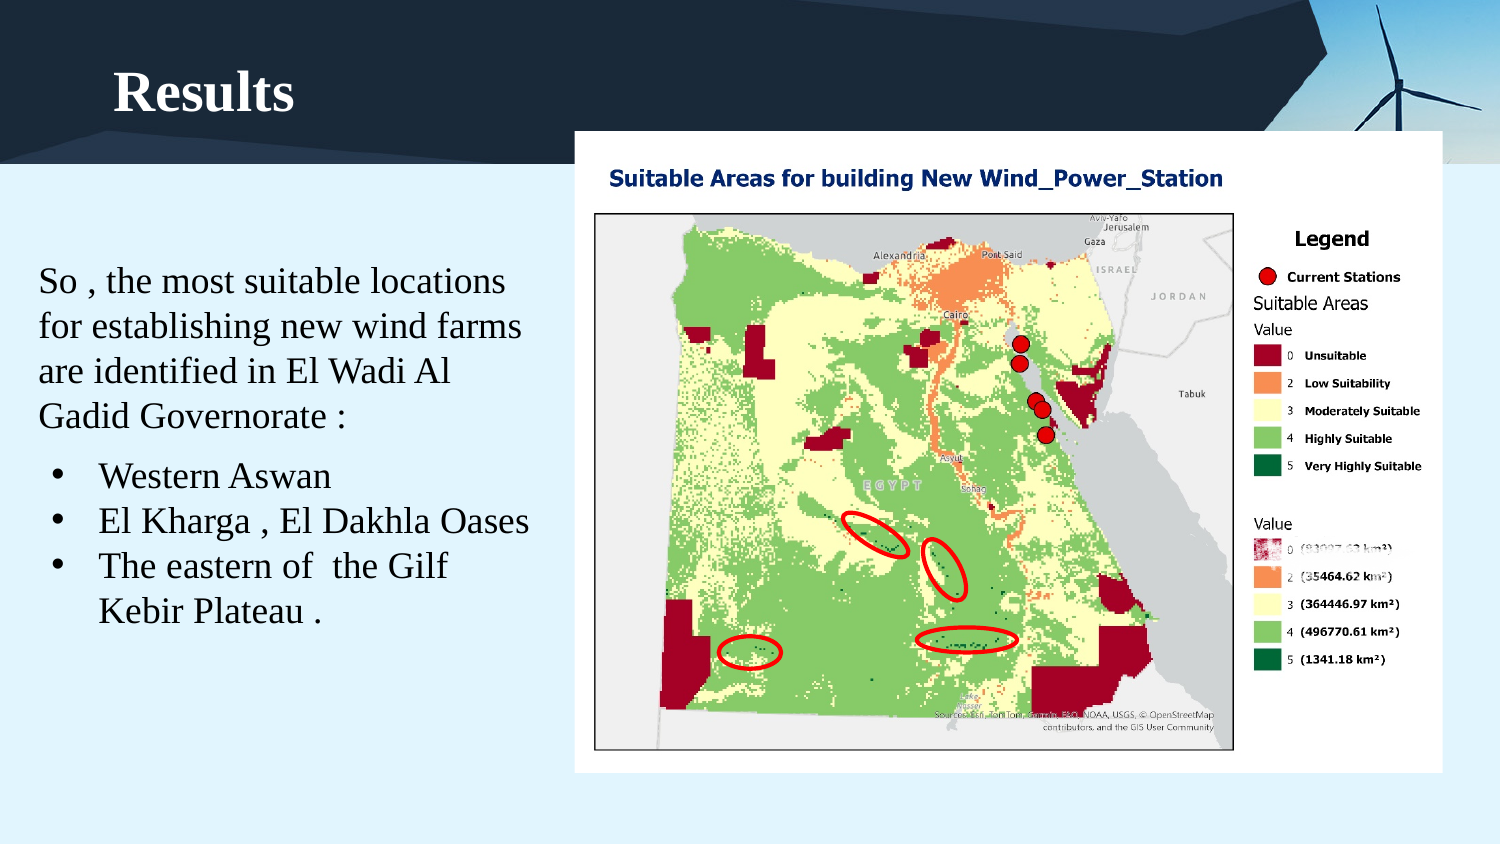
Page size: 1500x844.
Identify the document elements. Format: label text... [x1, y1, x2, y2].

text_box Results [98, 46, 1051, 131]
picture [0, 0, 1500, 844]
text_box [718, 522, 1018, 669]
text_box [1255, 544, 1403, 678]
text_box So , the most suitable locations for establishing new wind farms are identified in El Wadi Al Gadid Governorate : Western Aswan El Kharga , El Dakhla Oases The eastern of the Gilf Kebir Plateau . [23, 248, 550, 684]
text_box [1240, 509, 1427, 608]
